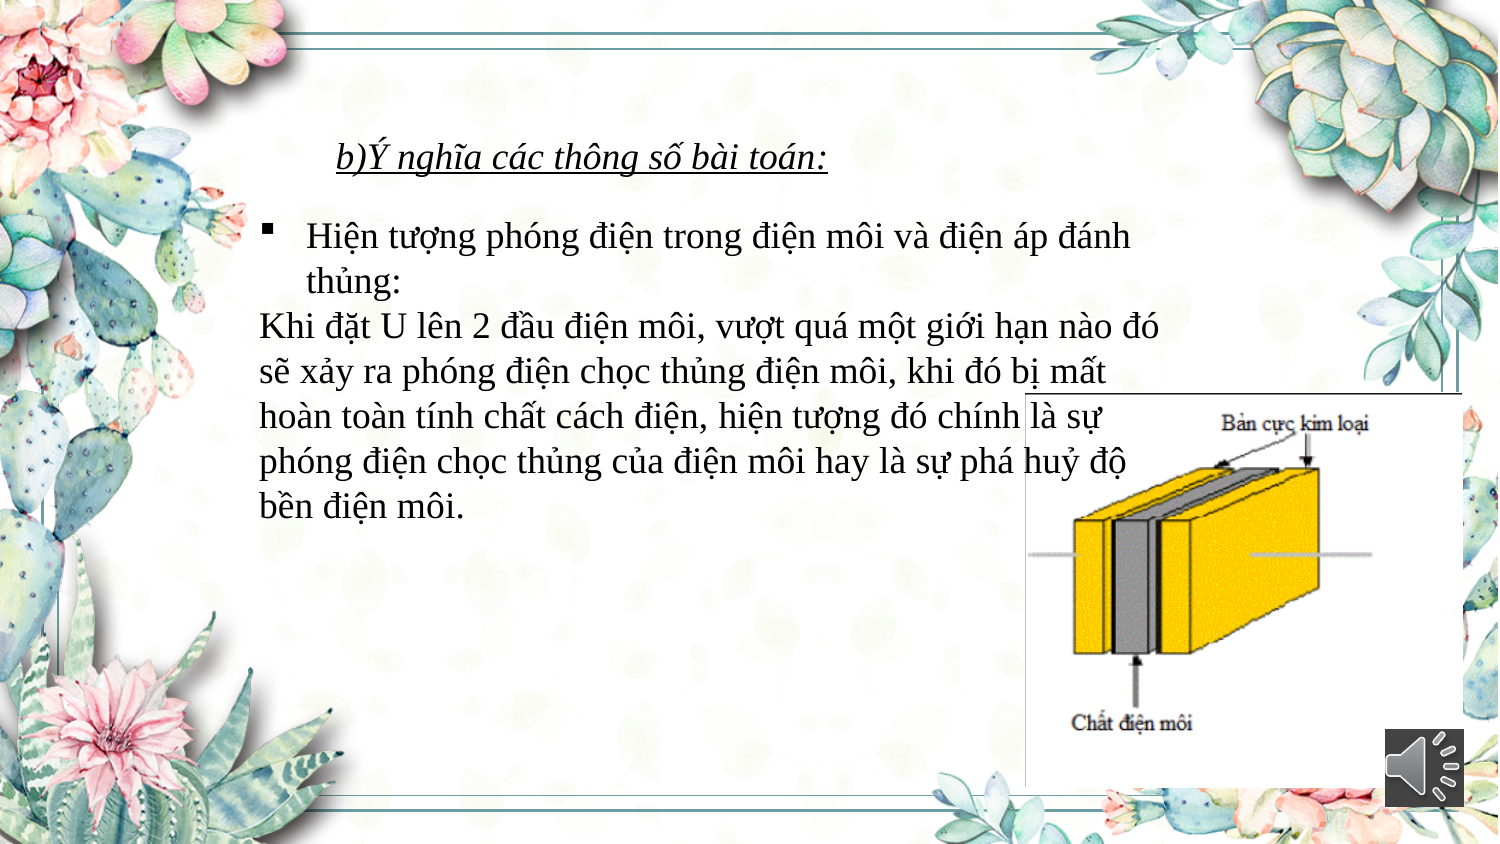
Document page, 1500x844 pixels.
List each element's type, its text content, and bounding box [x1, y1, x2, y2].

picture [0, 0, 1500, 844]
text_box Hiện tượng phóng điện trong điện môi và điện áp đánh thủng: Khi đặt U lên 2 đầu điện môi, vượt quá một giới hạn nào đó sẽ xảy ra phóng điện chọc thủng điện môi, khi đó bị mất hoàn toàn tính chất cách điện, hiện tượng đó chính là sự phóng điện chọc thủng của điện môi hay là sự phá huỷ độ bền điện môi. [244, 203, 1186, 534]
text_box b)Ý nghĩa các thông số bài toán: [320, 124, 1155, 185]
